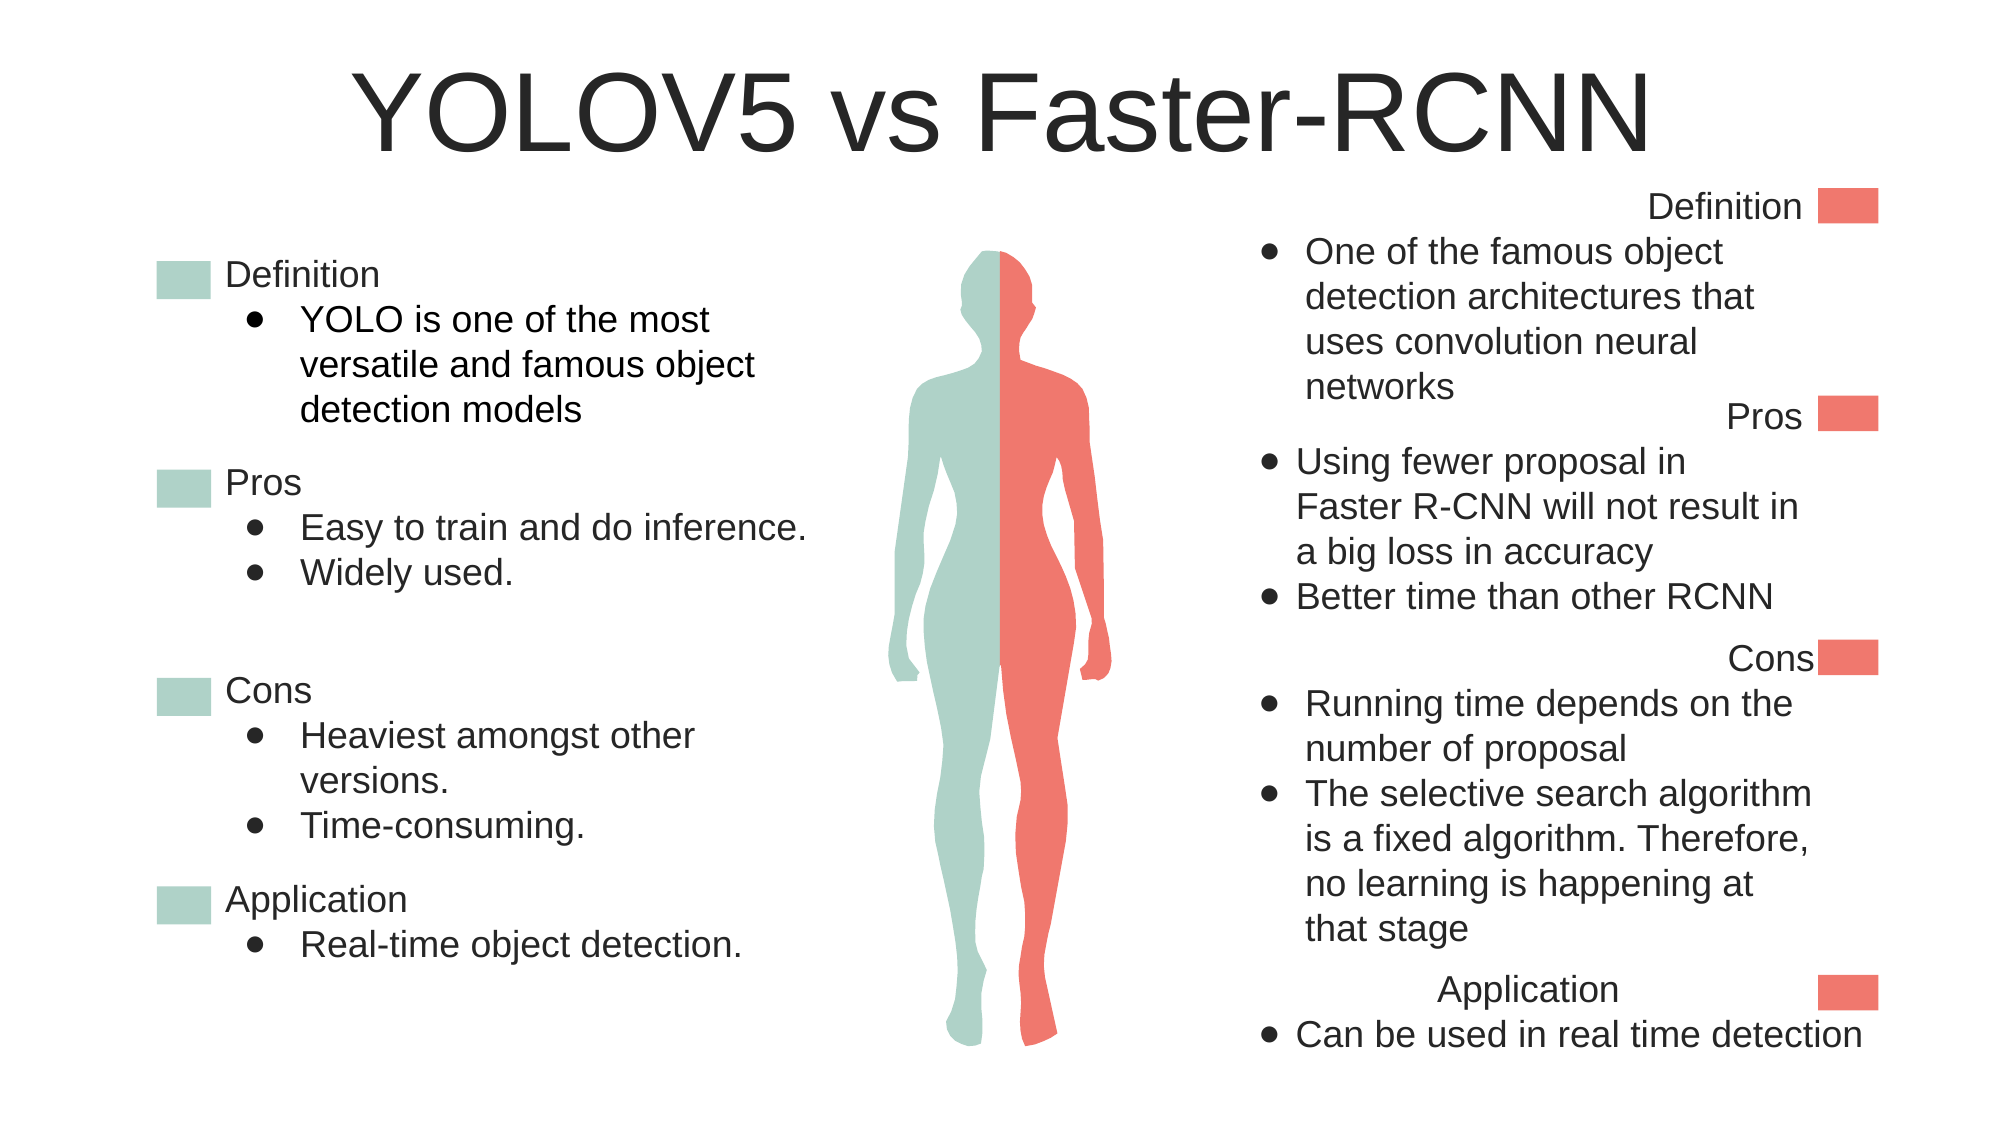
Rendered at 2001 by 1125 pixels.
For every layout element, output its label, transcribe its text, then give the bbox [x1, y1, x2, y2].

text_box Application Can be used in real time detection [1243, 957, 1903, 1125]
text_box Pros Using fewer proposal in Faster R-CNN will not result in a big loss in accuracy Better time than other RCNN [1243, 414, 1819, 618]
text_box [1818, 413, 1879, 432]
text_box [156, 450, 845, 622]
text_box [1243, 174, 1879, 408]
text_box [887, 250, 1112, 1047]
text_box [156, 658, 845, 830]
text_box [1818, 639, 1879, 676]
text_box Cons Running time depends on the number of proposal The selective search algorithm is a fixed algorithm. Therefore, no learning is happening at that stage [1243, 626, 1831, 957]
text_box [1818, 974, 1879, 1011]
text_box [156, 241, 845, 414]
list YOLOV5 vs Faster-RCNN [53, 55, 1952, 175]
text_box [156, 867, 845, 1039]
